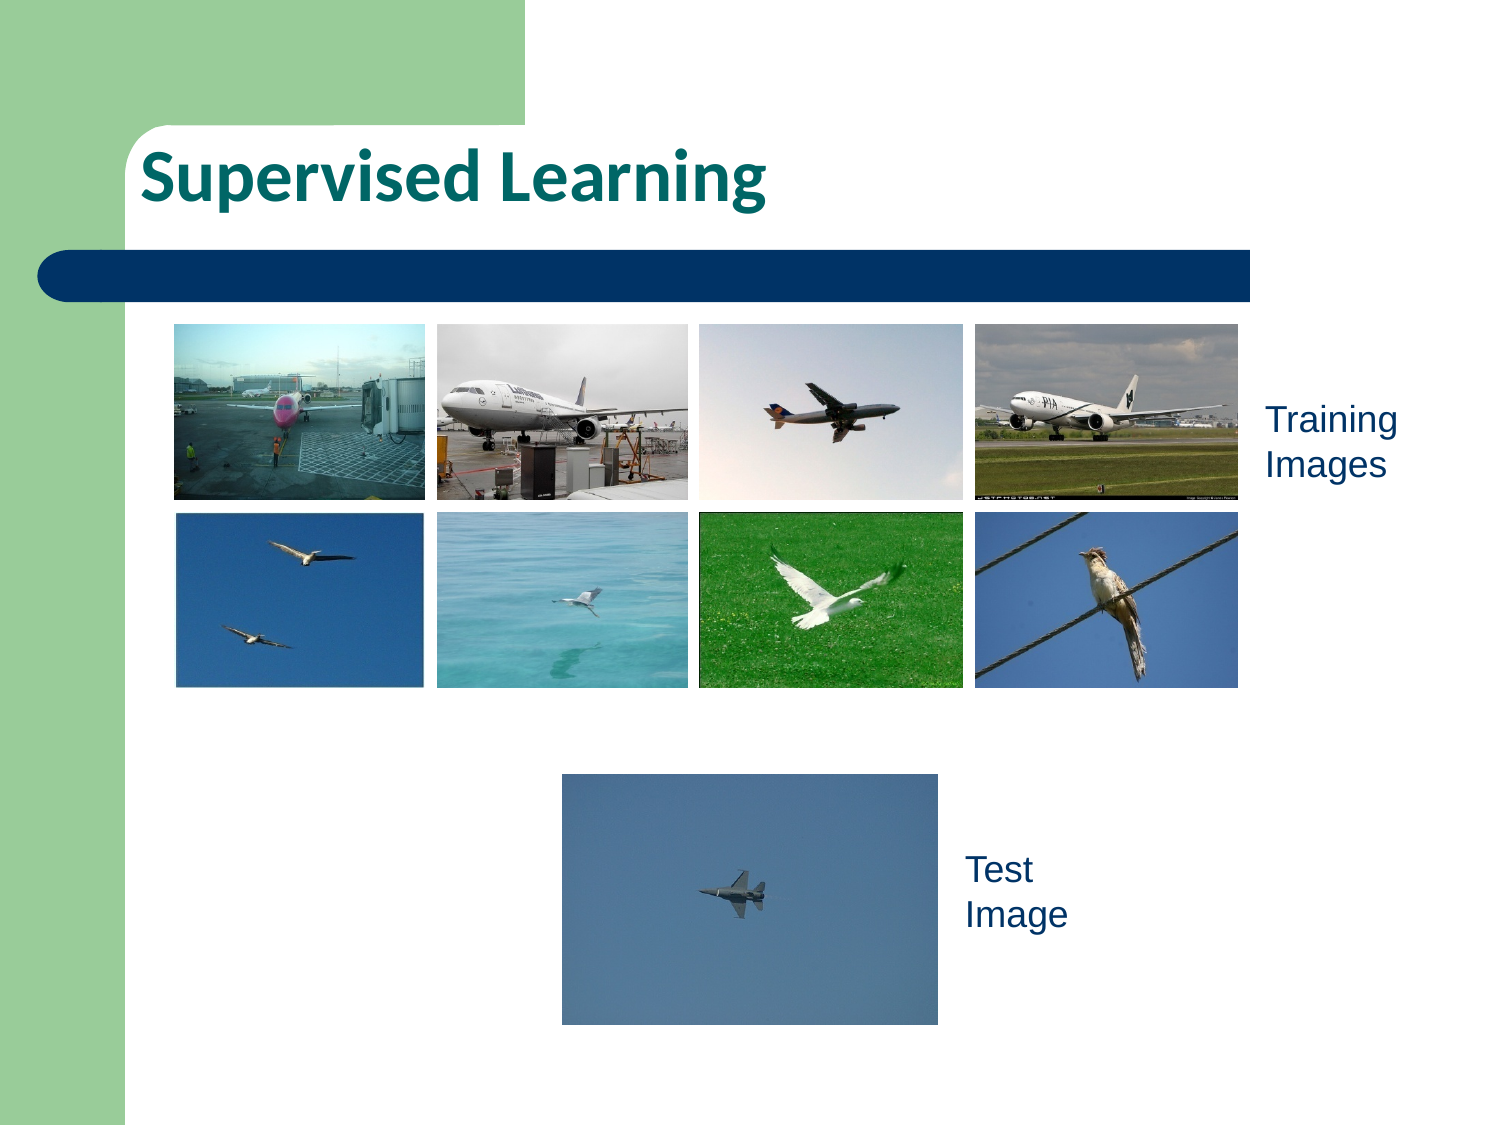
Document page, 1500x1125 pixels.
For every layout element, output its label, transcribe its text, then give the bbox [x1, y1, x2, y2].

picture [174, 324, 426, 501]
picture [437, 512, 688, 688]
picture [974, 324, 1238, 501]
picture [174, 512, 426, 688]
picture [562, 774, 938, 1026]
picture [437, 324, 688, 501]
text_box Training Images [1250, 387, 1438, 493]
picture [699, 512, 963, 688]
text_box Test Image [950, 837, 1138, 943]
picture [974, 512, 1238, 688]
title Supervised Learning [125, 125, 1425, 225]
picture [699, 324, 963, 501]
